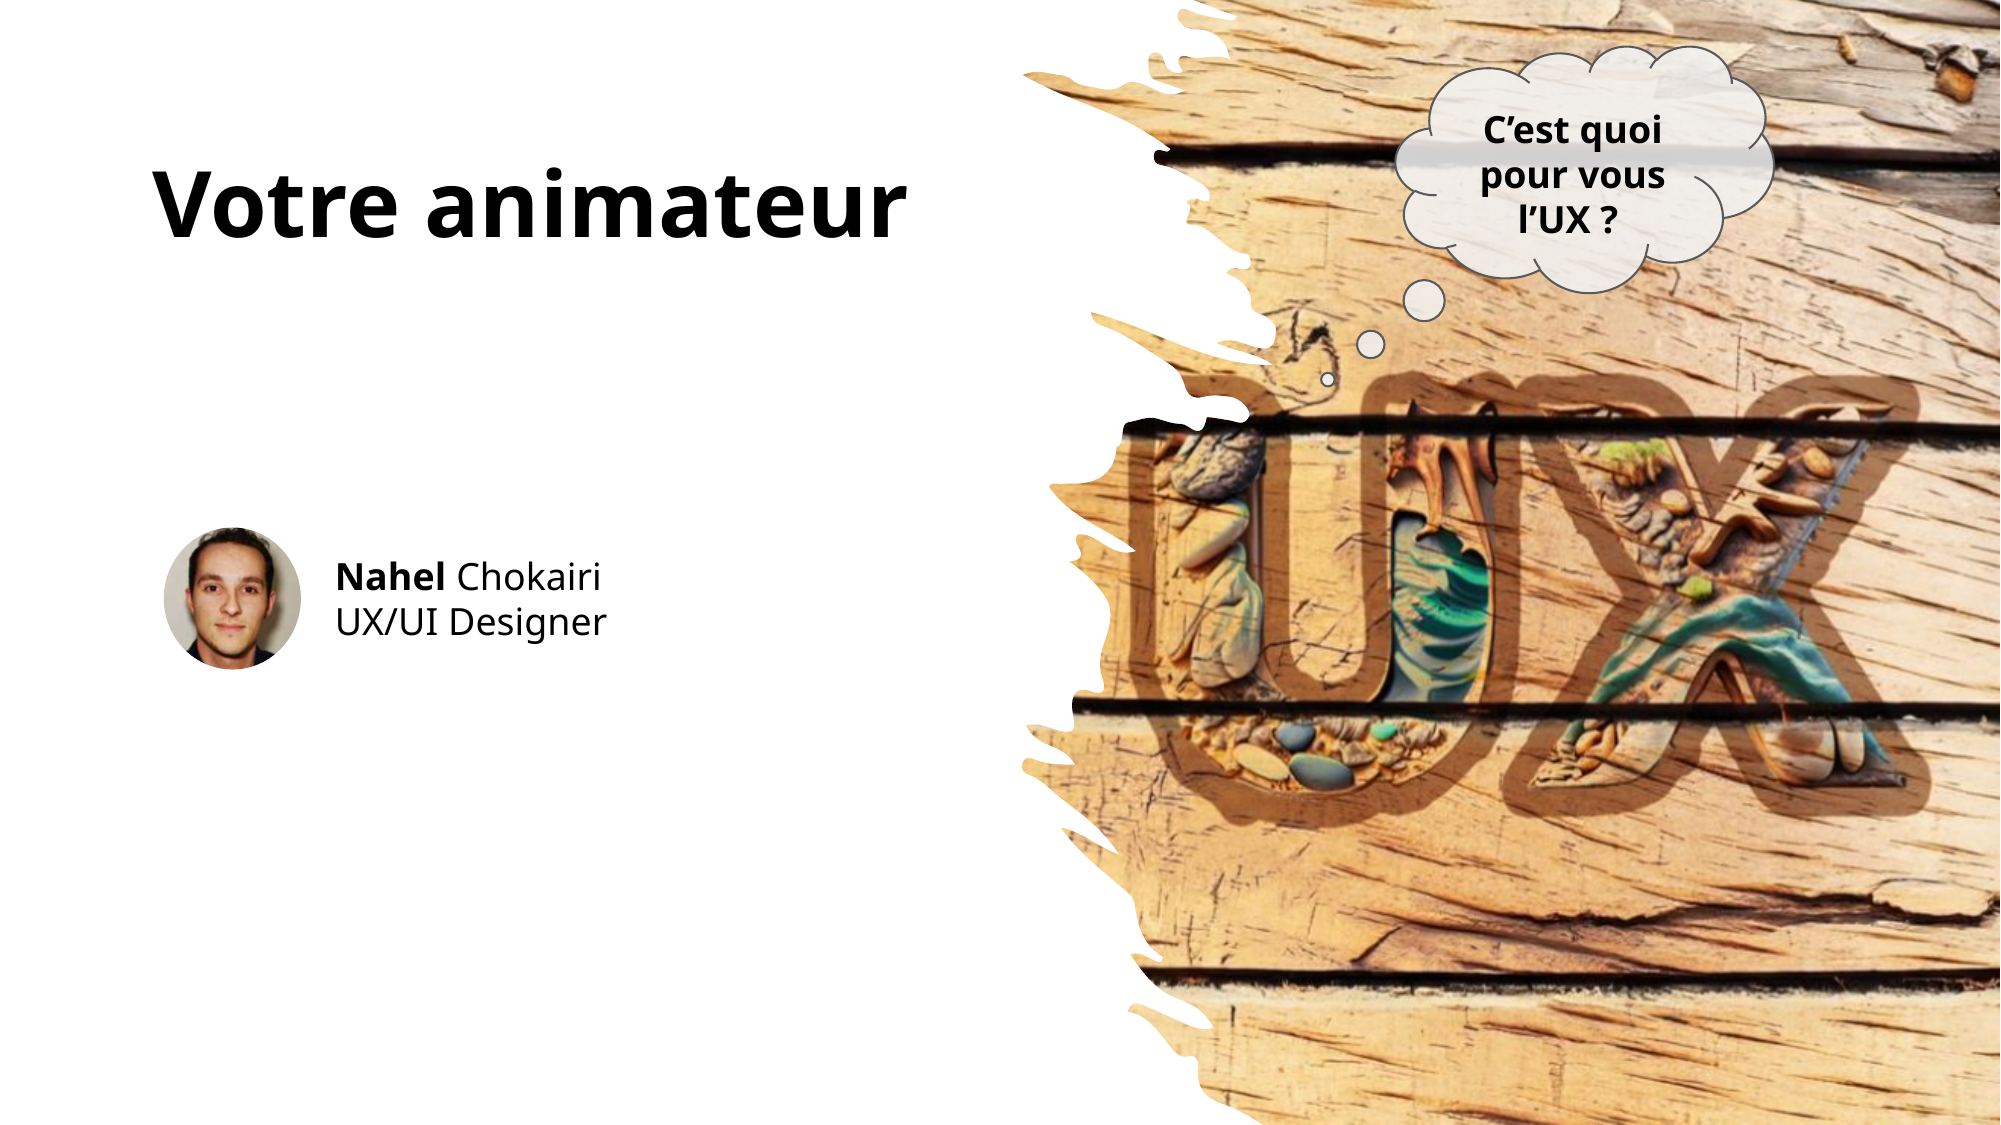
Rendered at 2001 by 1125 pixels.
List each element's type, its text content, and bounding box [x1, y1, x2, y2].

text_box Nahel Chokairi UX/UI Designer [320, 545, 633, 651]
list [163, 527, 301, 670]
picture [1021, 0, 2000, 1125]
title Votre animateur [137, 59, 1021, 357]
